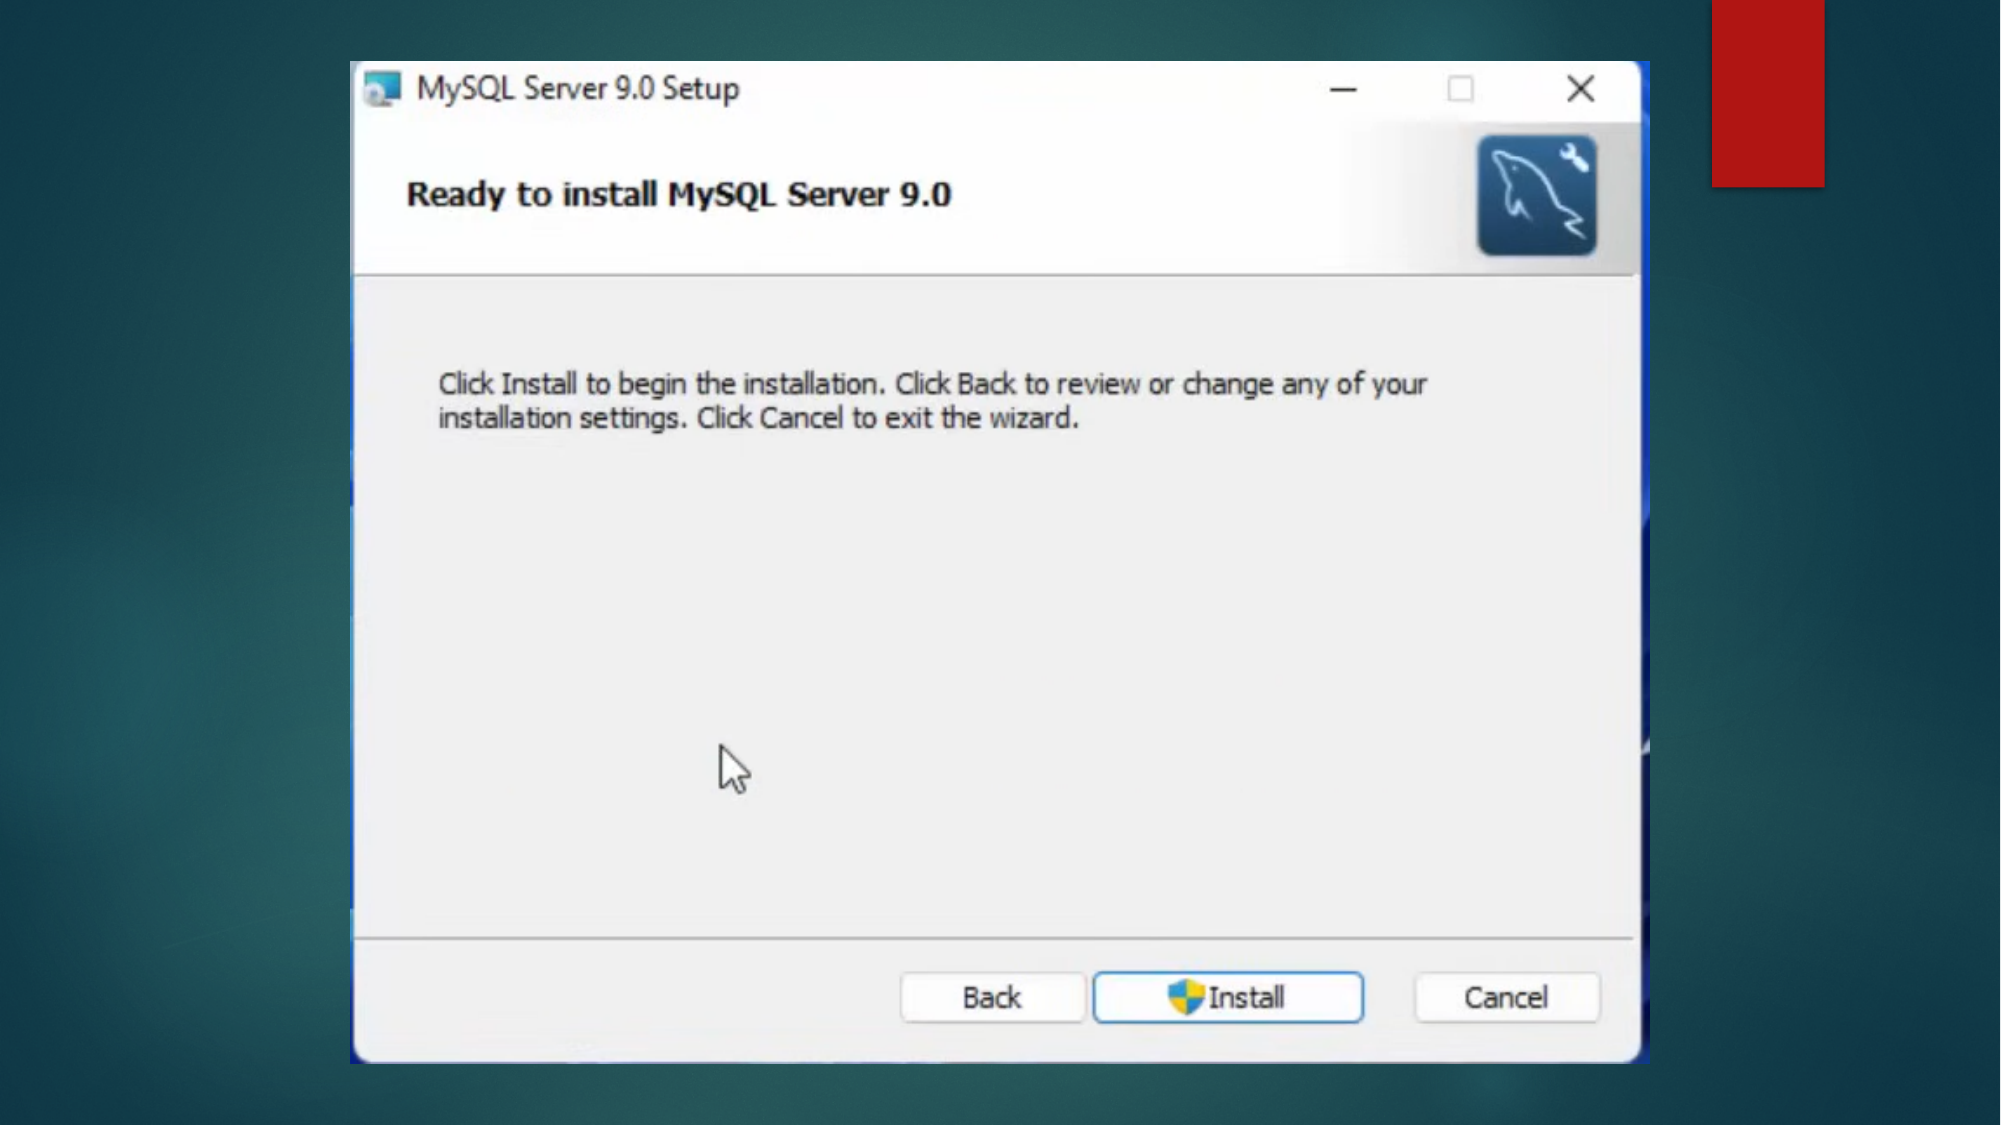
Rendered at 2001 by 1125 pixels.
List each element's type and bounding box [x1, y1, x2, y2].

picture [0, 0, 1651, 1125]
